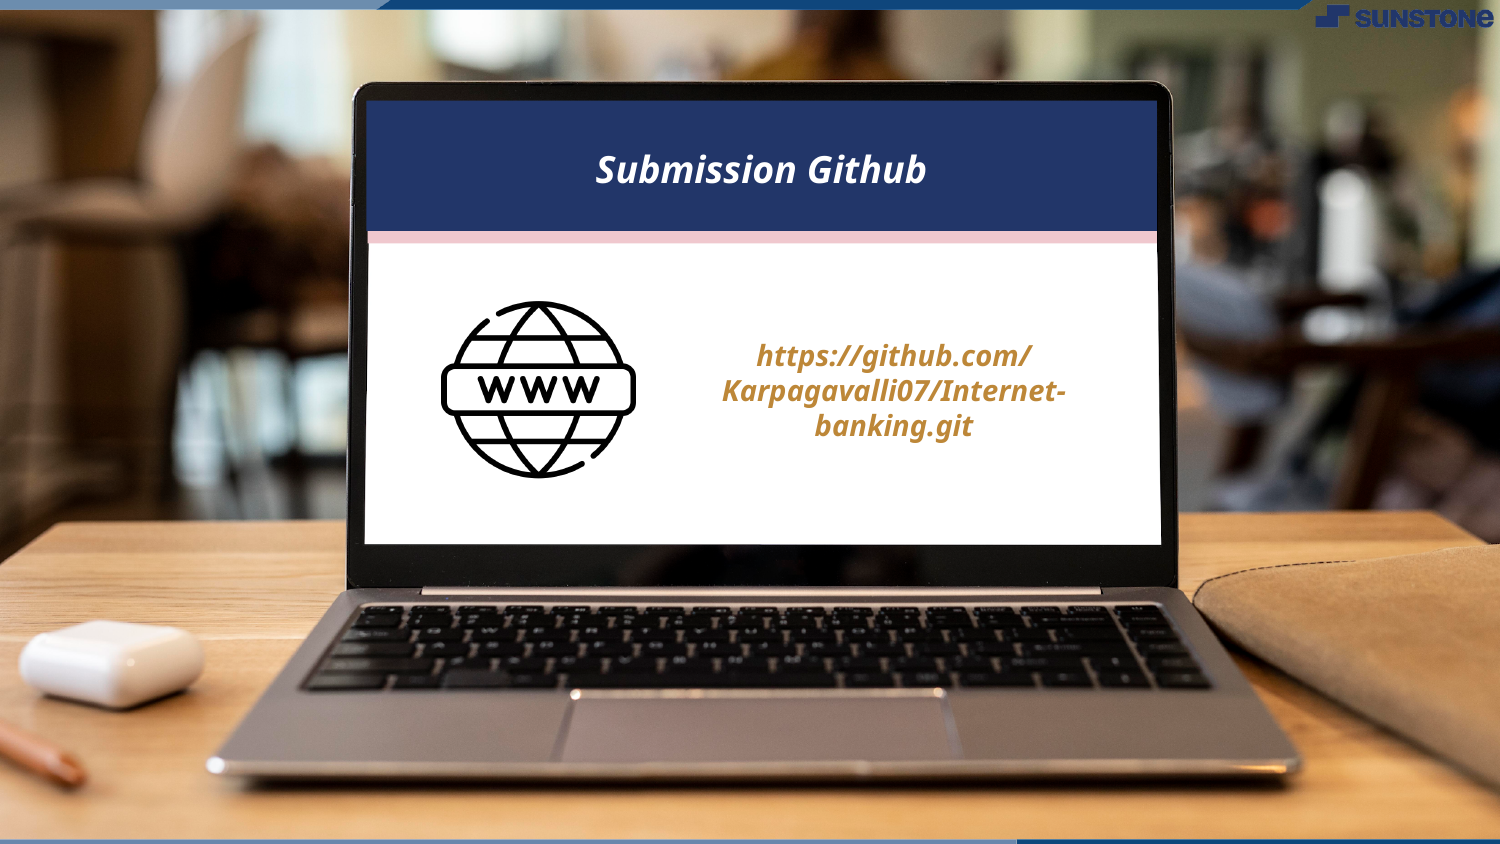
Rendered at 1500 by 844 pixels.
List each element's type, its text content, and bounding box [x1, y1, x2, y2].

list Submission Github [432, 131, 1091, 206]
list https://github.com/Karpagavalli07/Internet-banking.git [670, 144, 1118, 635]
picture [0, 0, 1500, 844]
